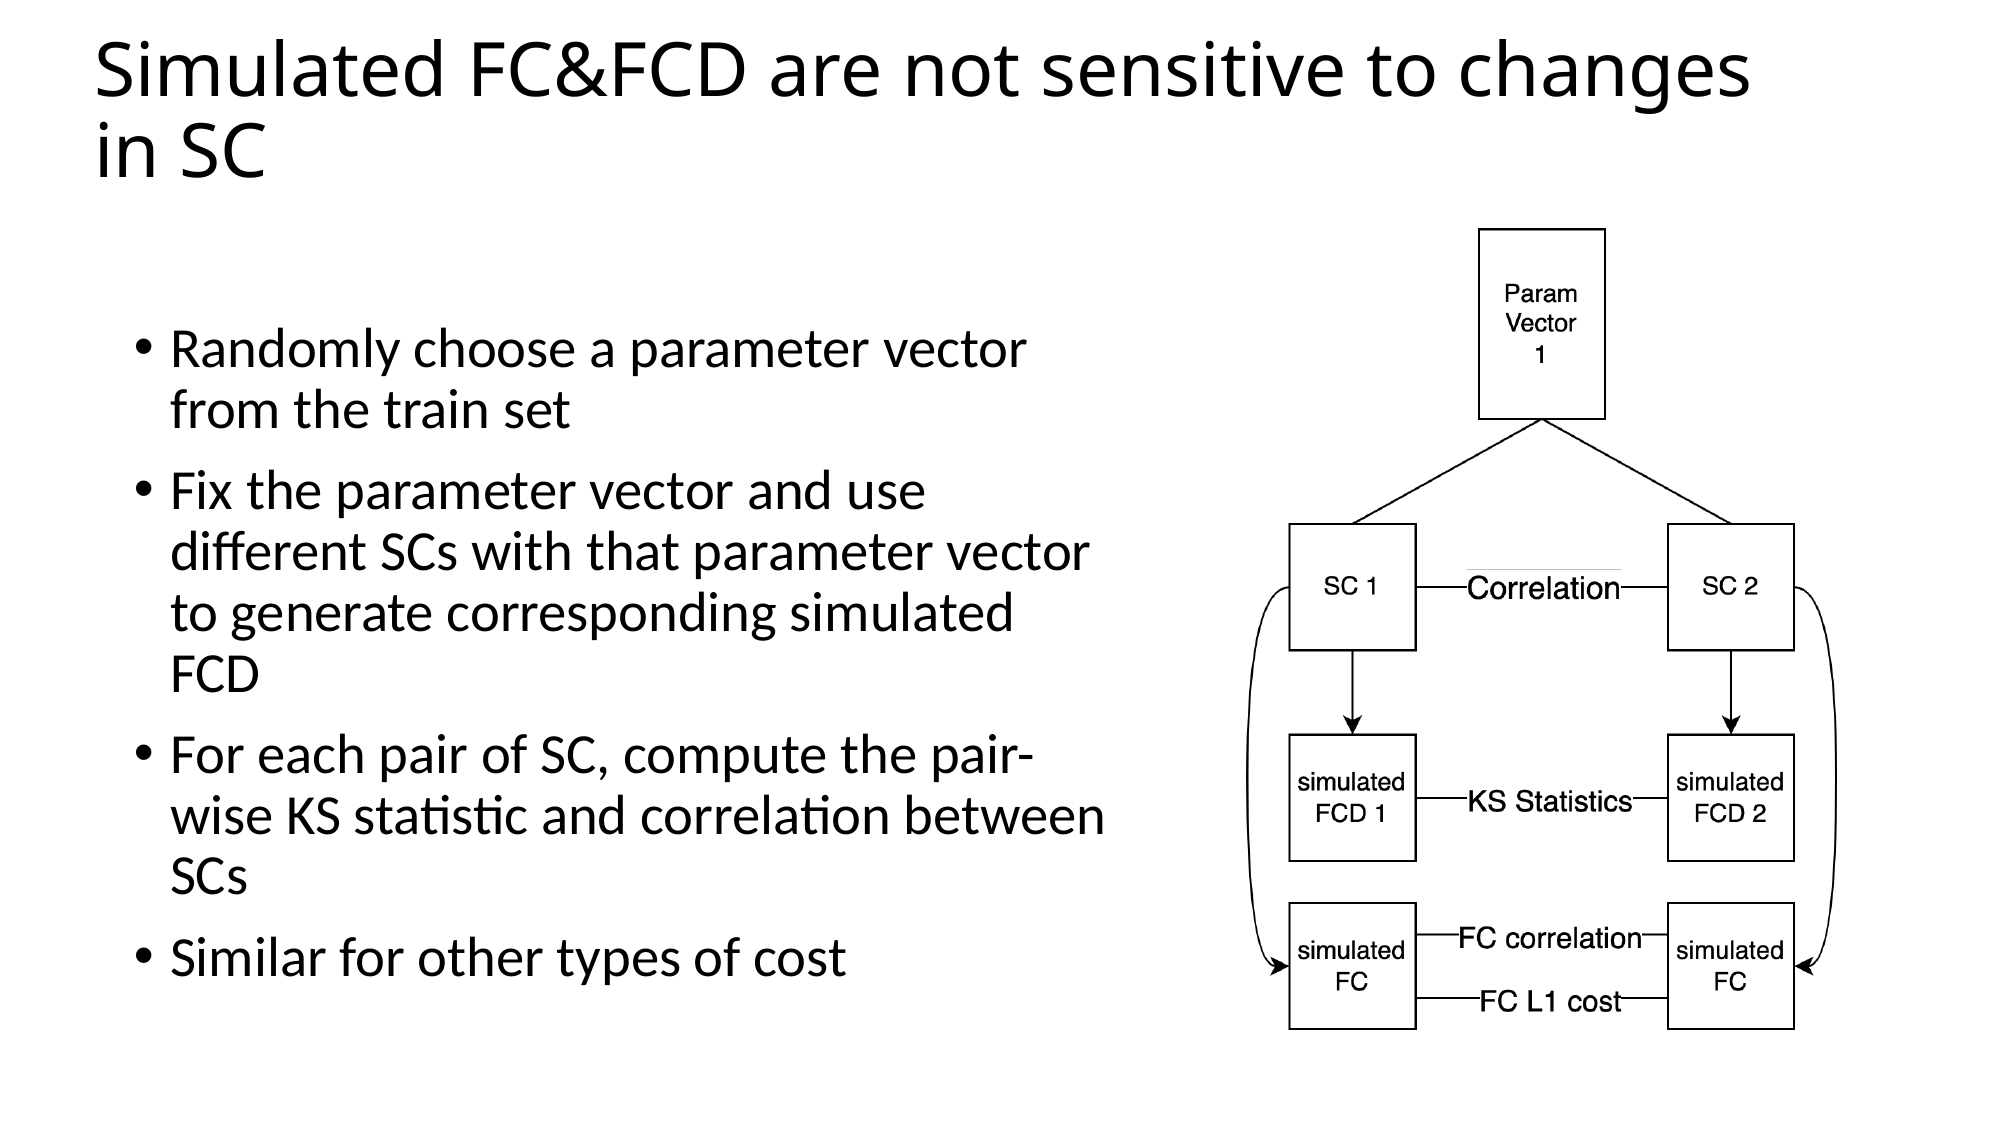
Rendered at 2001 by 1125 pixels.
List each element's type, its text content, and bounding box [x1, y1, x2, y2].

title Simulated FC&FCD are not sensitive to changes in SC [79, 29, 1837, 197]
list Randomly choose a parameter vector from the train set Fix the parameter vector and use different SCs with that parameter vector to generate corresponding simulated FCD For each pair of SC, compute the pair-wise KS statistic and correlation between SCs Similar for other types of cost [118, 219, 1127, 1000]
picture [1245, 228, 1837, 1030]
